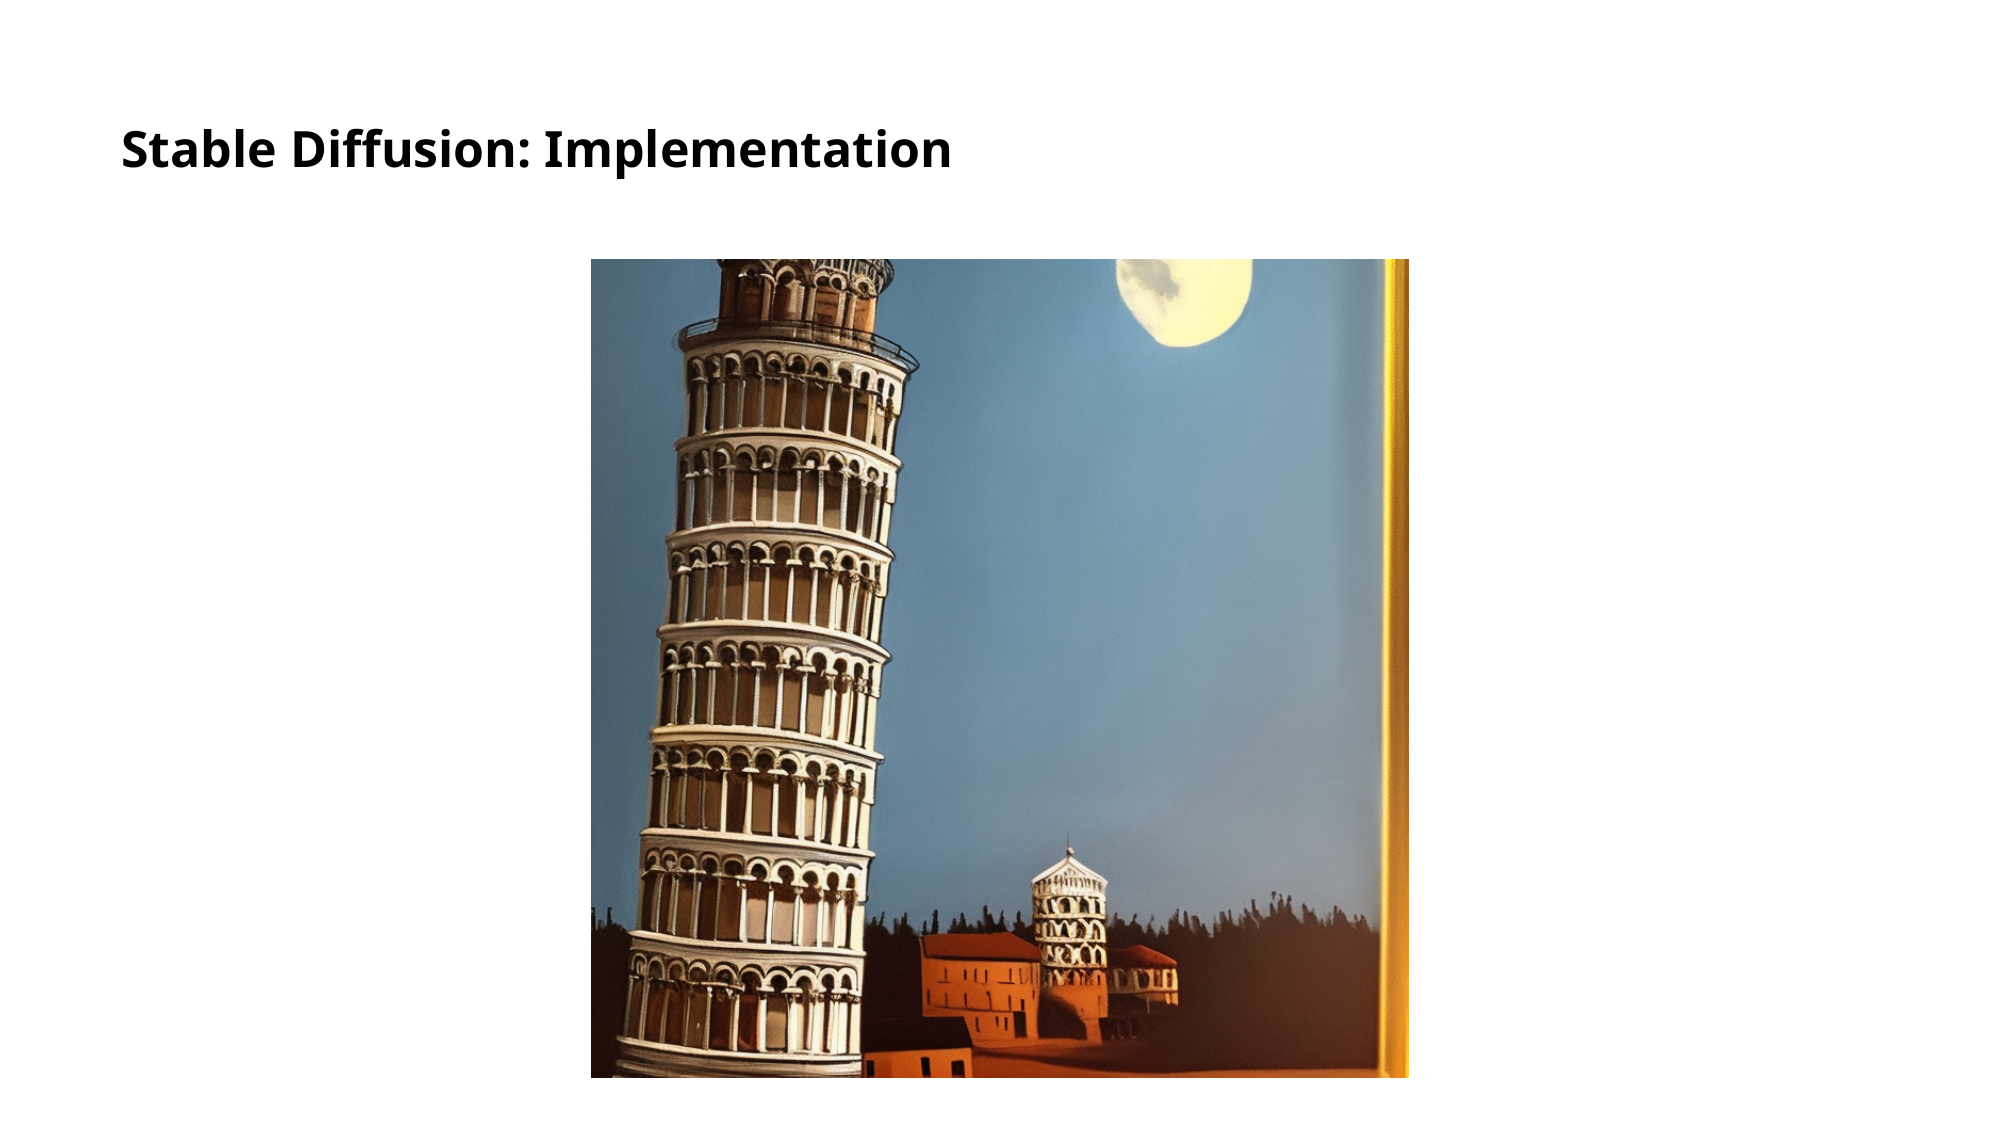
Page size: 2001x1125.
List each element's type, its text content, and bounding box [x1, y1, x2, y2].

title Stable Diffusion: Implementation [106, 42, 1832, 260]
picture [590, 259, 1409, 1078]
